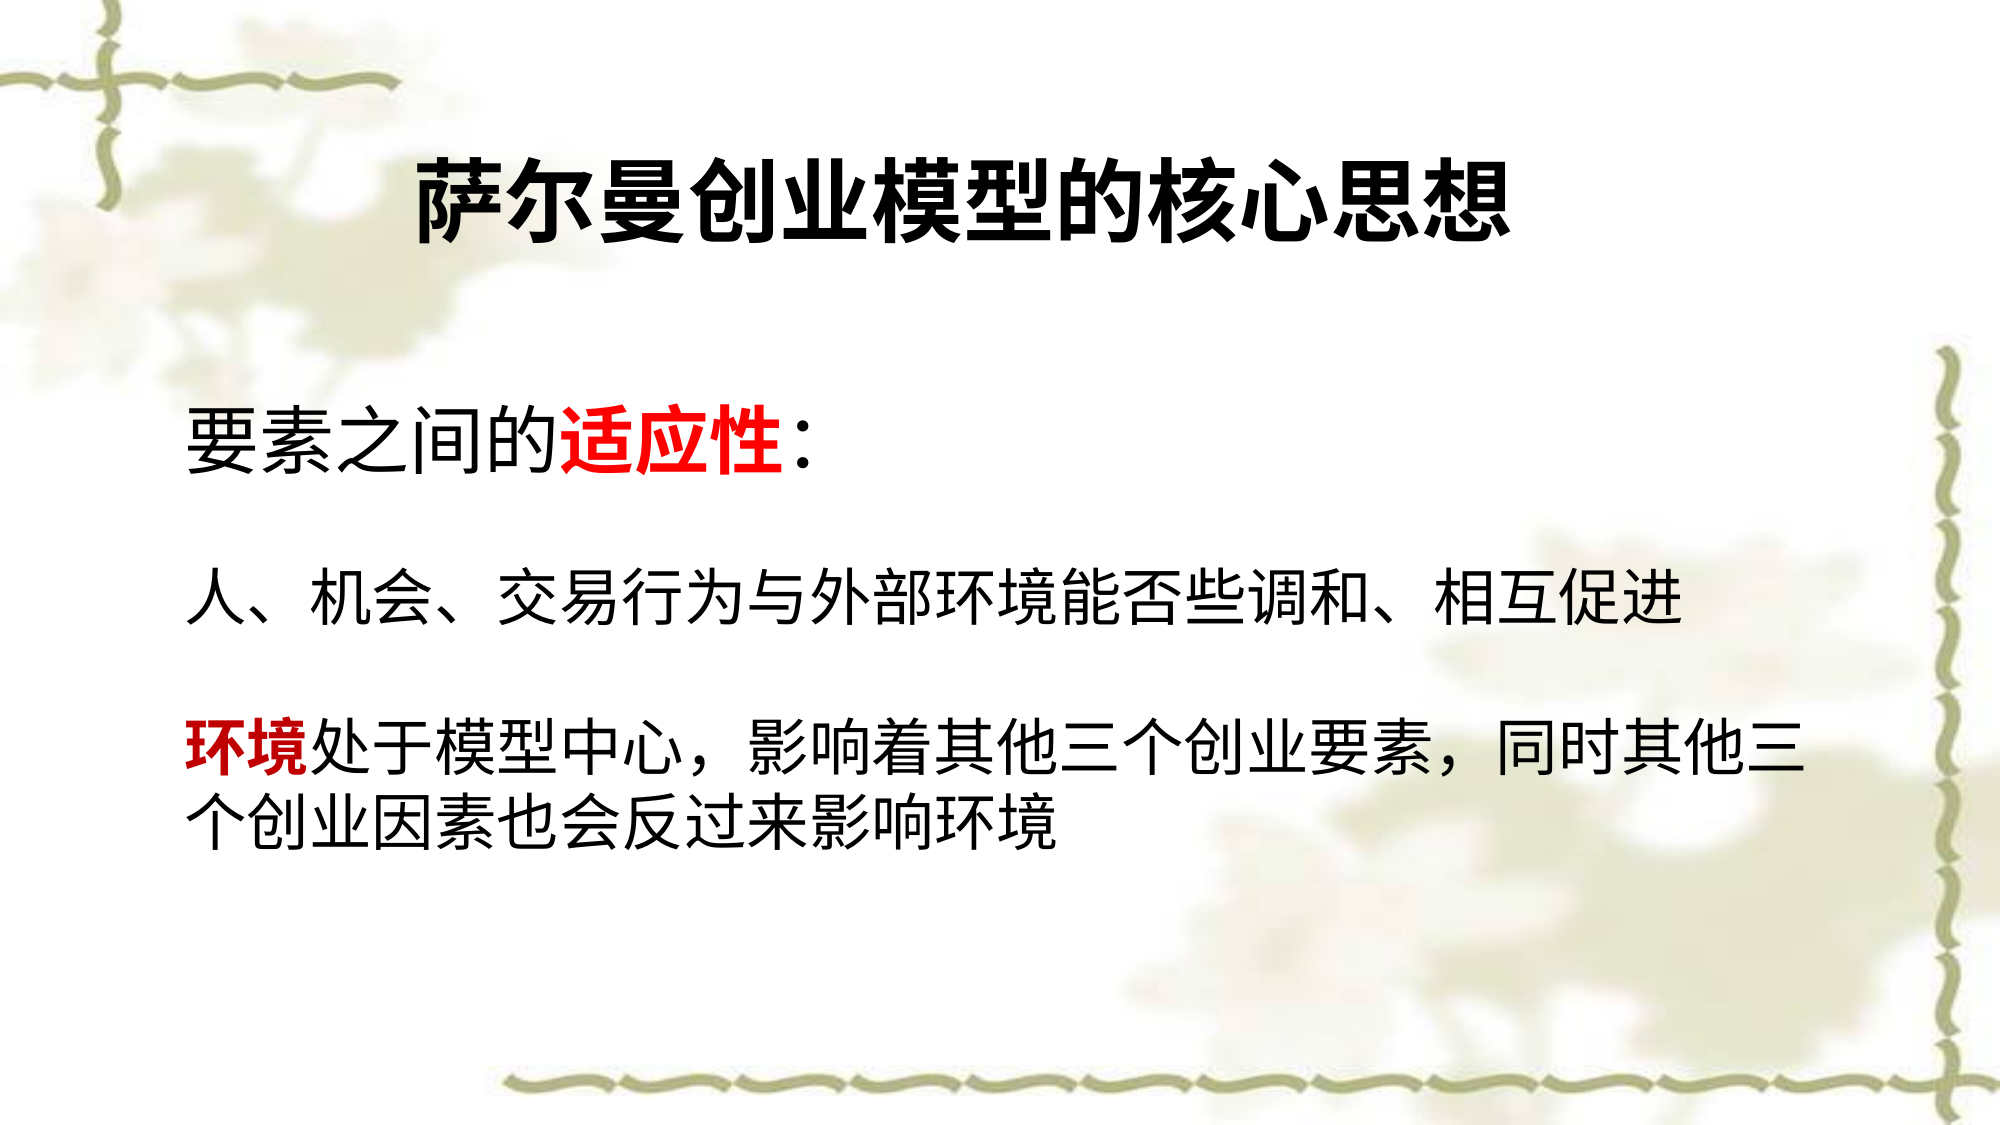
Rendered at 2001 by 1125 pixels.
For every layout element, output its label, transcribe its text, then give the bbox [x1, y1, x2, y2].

text_box 要素之间的适应性： 人、机会、交易行为与外部环境能否些调和、相互促进 环境处于模型中心，影响着其他三个创业要素，同时其他三个创业因素也会反过来影响环境 [169, 385, 1831, 911]
text_box [0, 0, 2000, 1125]
text_box 萨尔曼创业模型的核心思想 [398, 136, 1555, 262]
